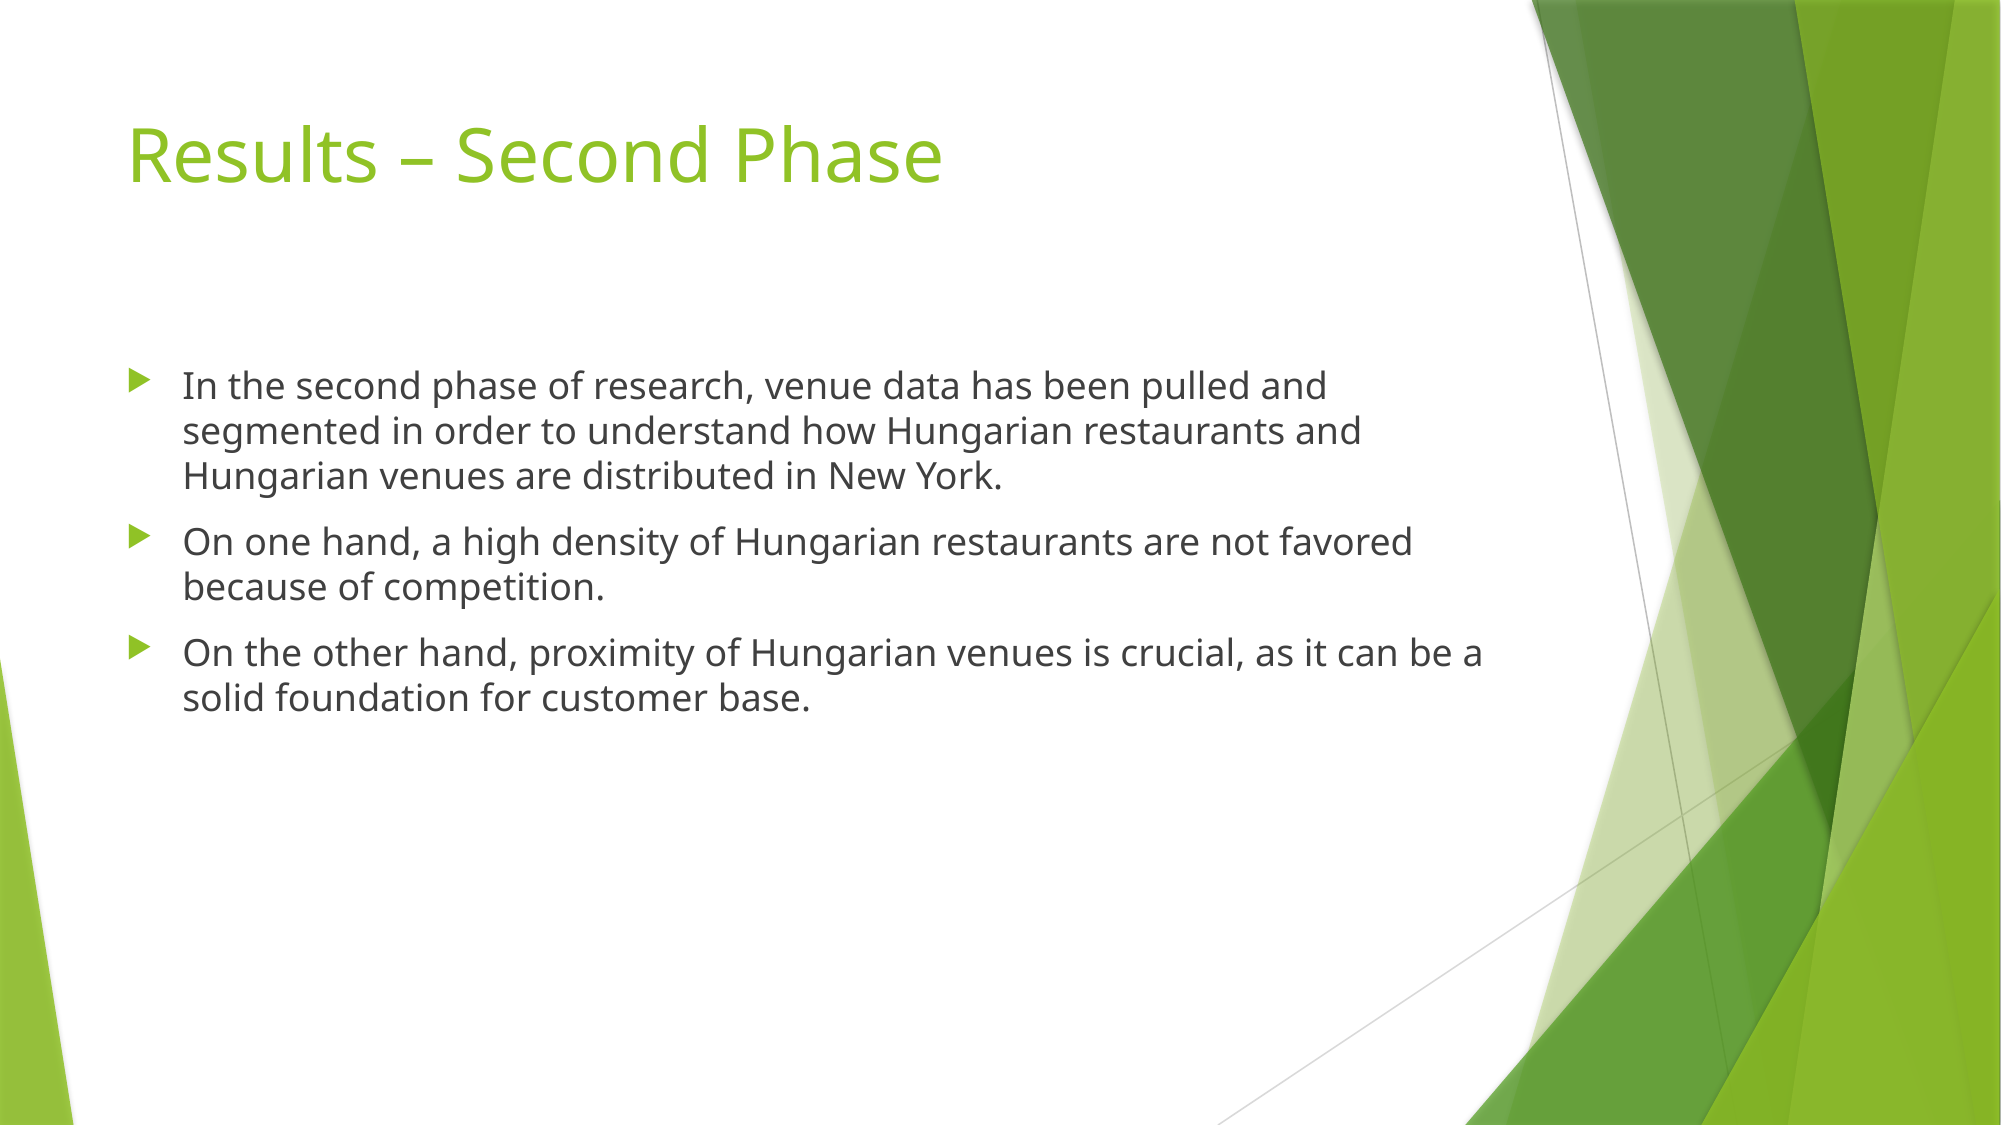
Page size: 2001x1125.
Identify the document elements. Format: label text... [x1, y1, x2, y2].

title Results – Second Phase [111, 99, 1522, 317]
list In the second phase of research, venue data has been pulled and segmented in order to understand how Hungarian restaurants and Hungarian venues are distributed in New York. On one hand, a high density of Hungarian restaurants are not favored because of competition. On the other hand, proximity of Hungarian venues is crucial, as it can be a solid foundation for customer base. [111, 354, 1522, 992]
